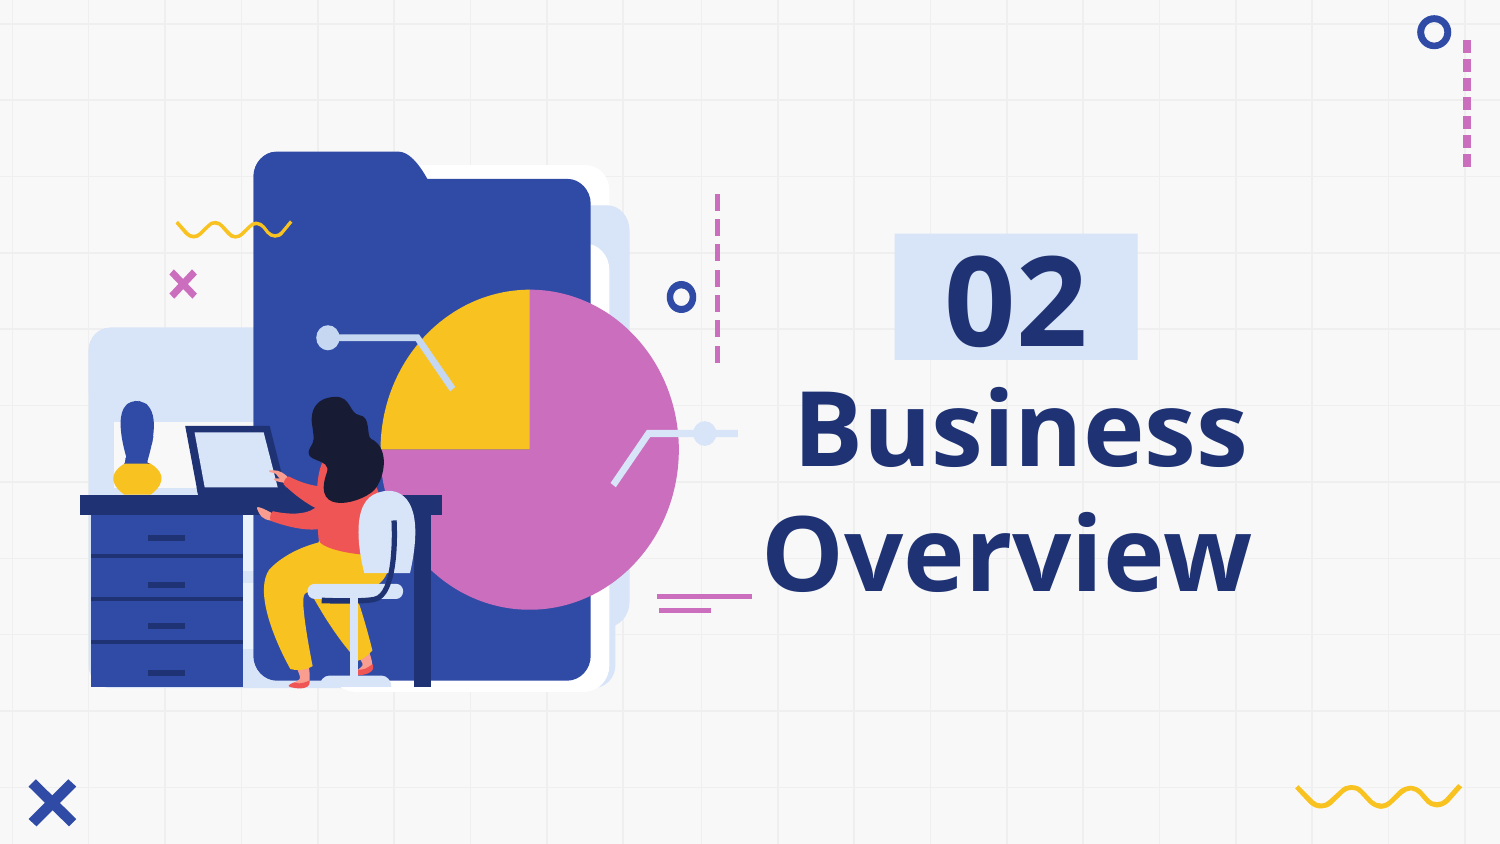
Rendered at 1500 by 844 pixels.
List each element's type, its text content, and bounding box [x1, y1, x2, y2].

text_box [79, 151, 753, 693]
title Business Overview [758, 489, 1352, 627]
title 02 [894, 233, 1138, 360]
